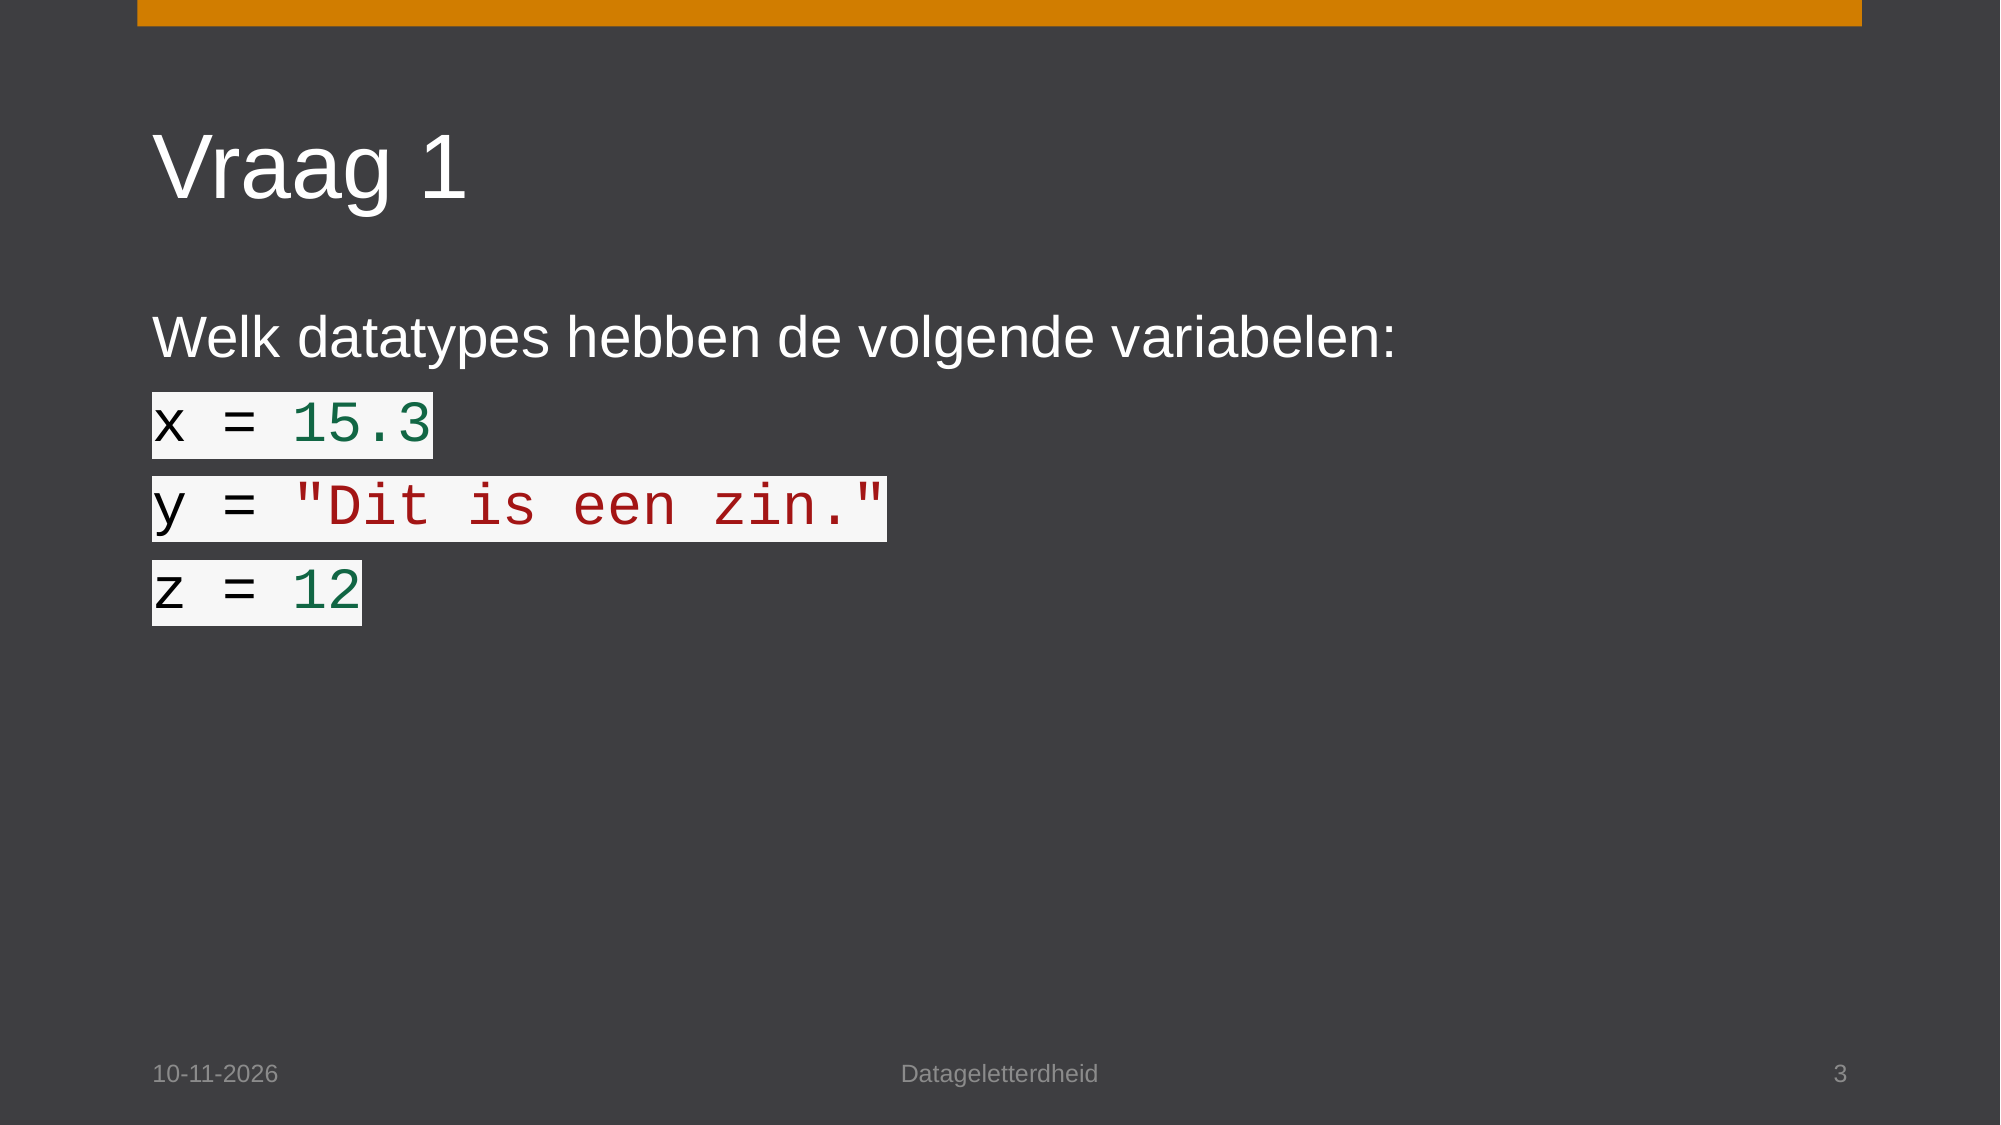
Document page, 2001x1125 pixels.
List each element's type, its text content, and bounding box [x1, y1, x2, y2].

slide_number 3 [1412, 1042, 1863, 1103]
list Welk datatypes hebben de volgende variabelen: x = 15.3 y = "Dit is een zin." z = 12 [137, 299, 1863, 981]
footer Datageletterdheid [662, 1042, 1338, 1103]
title Vraag 1 [137, 59, 1863, 278]
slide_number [137, 1042, 588, 1103]
